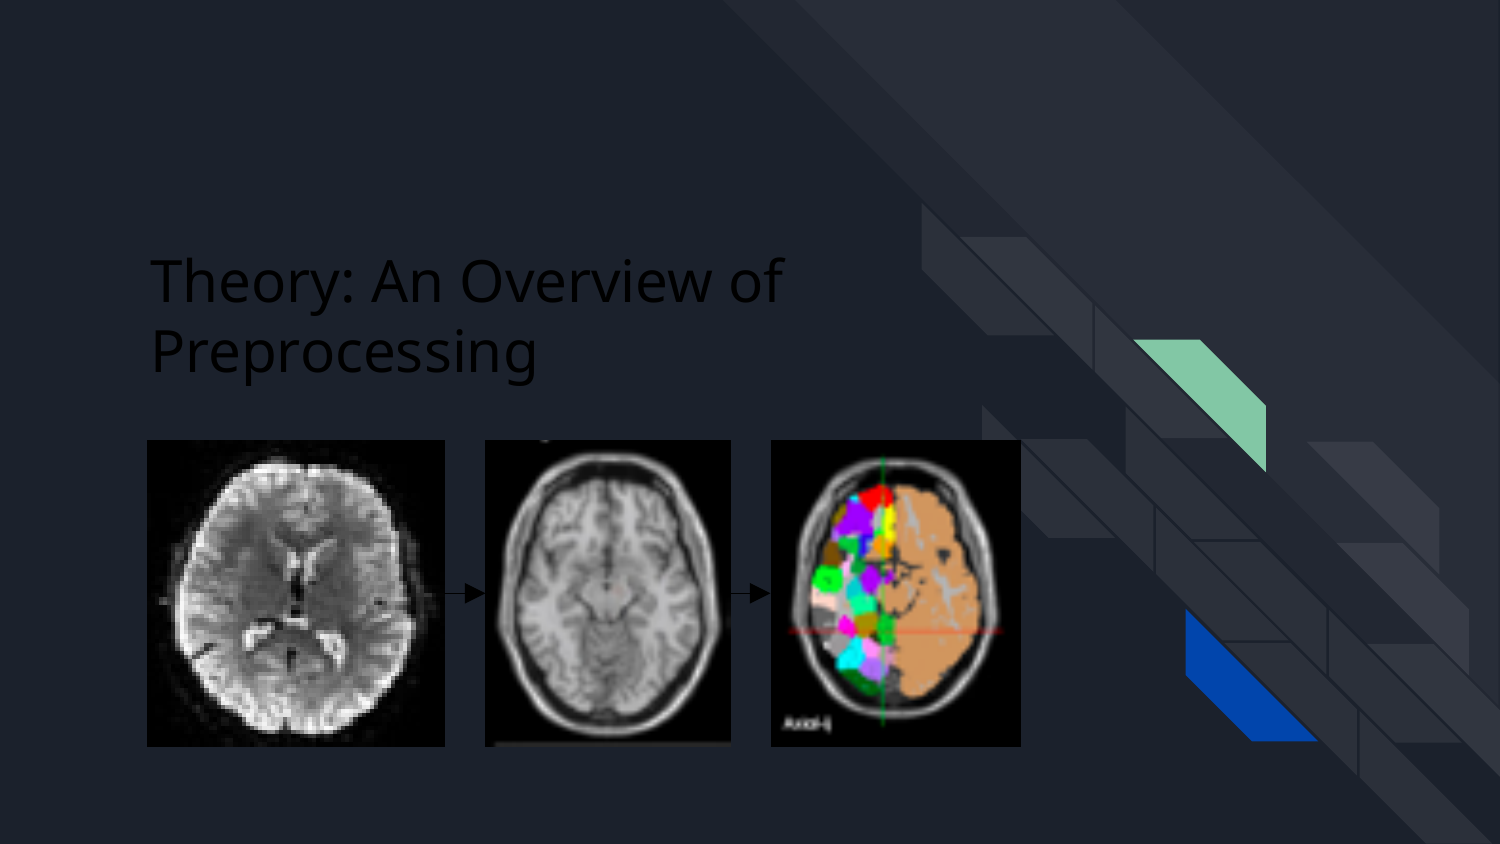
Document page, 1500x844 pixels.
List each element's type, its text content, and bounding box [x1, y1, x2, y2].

picture [485, 440, 731, 747]
title Theory: An Overview of Preprocessing [135, 219, 888, 409]
picture [146, 440, 445, 747]
picture [771, 440, 1021, 747]
